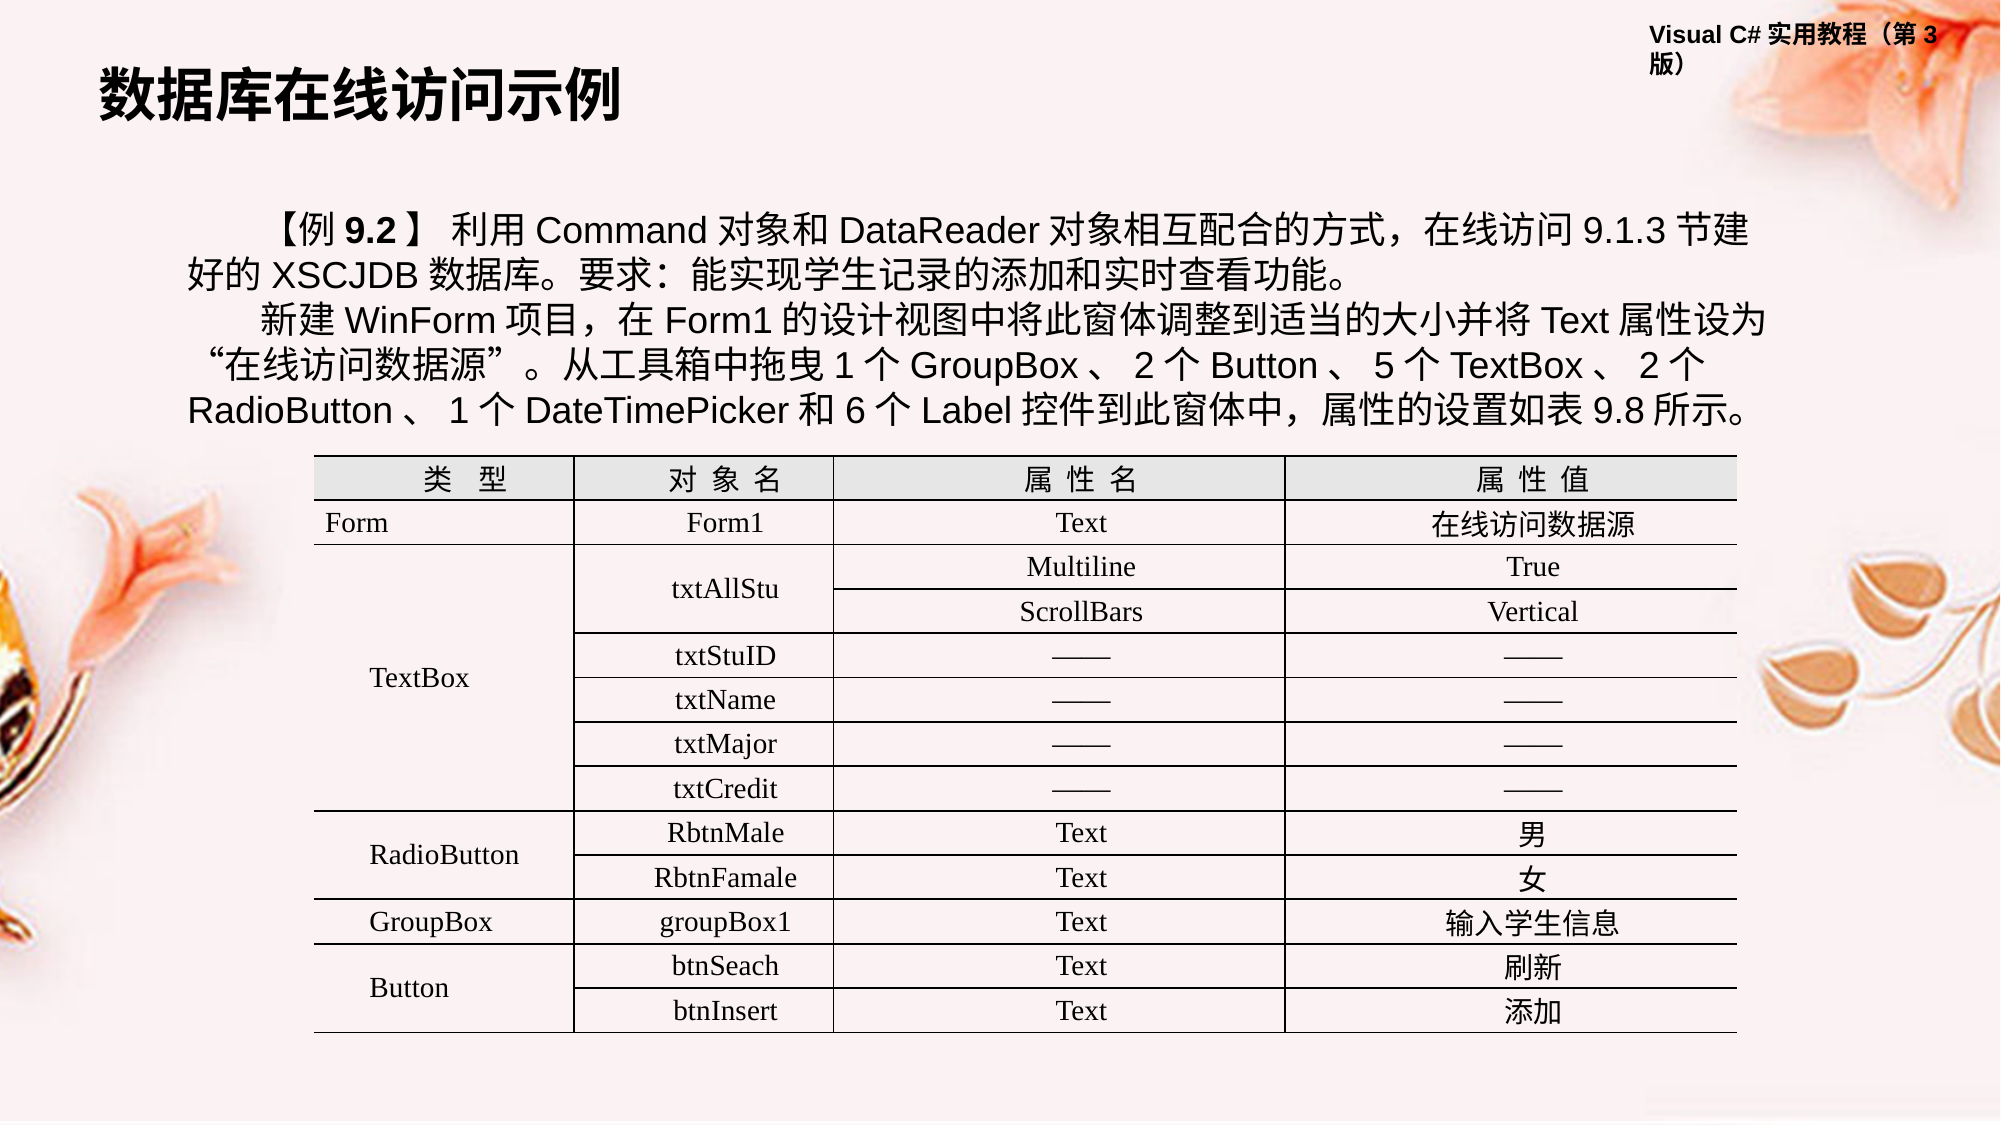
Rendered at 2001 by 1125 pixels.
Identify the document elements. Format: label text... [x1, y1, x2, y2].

table_cell Vertical [1286, 590, 1737, 632]
table_cell 刷新 [1286, 945, 1737, 987]
table_header 属 性 名 [834, 457, 1284, 499]
table_cell —— [1286, 723, 1737, 765]
table_cell txtMajor [575, 723, 833, 765]
text_box 【例9.2】 利用Command对象和DataReader对象相互配合的方式，在线访问9.1.3节建好的XSCJDB数据库。要求：能实现学生记录的添加和实时查看功能。 新建WinForm项目，在Form1的设计视图中将此窗体调整到适当的大小并将Text属性设为“在线访问数据源”。从工具箱中拖曳1个GroupBox、2个Button、5个TextBox、2个RadioButton、1个DateTimePicker和6个Label控件到此窗体中，属性的设置如表9.8所示。 [172, 198, 1793, 439]
table_cell 女 [1286, 856, 1737, 898]
table_cell 在线访问数据源 [1286, 501, 1737, 544]
table_cell RbtnMale [575, 812, 833, 854]
table_cell groupBox1 [575, 900, 833, 943]
table_cell —— [834, 678, 1284, 721]
table_cell 添加 [1286, 989, 1737, 1032]
table_cell —— [1286, 678, 1737, 721]
table_cell btnInsert [575, 989, 833, 1032]
table_cell —— [834, 767, 1284, 810]
table_cell RbtnFamale [575, 856, 833, 898]
table_header 对 象 名 [575, 457, 833, 499]
table_cell —— [834, 634, 1284, 677]
table_cell txtCredit [575, 767, 833, 810]
table_cell Text [834, 900, 1284, 943]
table_cell RadioButton [314, 812, 573, 898]
table_cell —— [1286, 767, 1737, 810]
table_cell —— [1286, 634, 1737, 677]
table_cell GroupBox [314, 900, 573, 943]
table_cell Form [314, 501, 573, 544]
picture [0, 0, 2001, 1125]
table_cell ScrollBars [834, 590, 1284, 632]
table_cell 输入学生信息 [1286, 900, 1737, 943]
table_cell txtStuID [575, 634, 833, 677]
table_cell True [1286, 545, 1737, 588]
table_cell Text [834, 856, 1284, 898]
table_cell txtName [575, 678, 833, 721]
table_header 属 性 值 [1286, 457, 1737, 499]
table_cell 男 [1286, 812, 1737, 854]
table_cell TextBox [314, 545, 573, 810]
table_cell Text [834, 501, 1284, 544]
table_cell Text [834, 945, 1284, 987]
table_cell txtAllStu [575, 545, 833, 632]
table_cell btnSeach [575, 945, 833, 987]
table_cell Multiline [834, 545, 1284, 588]
table_cell Text [834, 812, 1284, 854]
table_cell Button [314, 945, 573, 1032]
table_header 类 型 [314, 457, 573, 499]
table_cell Text [834, 989, 1284, 1032]
text_box 数据库在线访问示例 [83, 58, 1132, 136]
table_cell Form1 [575, 501, 833, 544]
table_cell —— [834, 723, 1284, 765]
